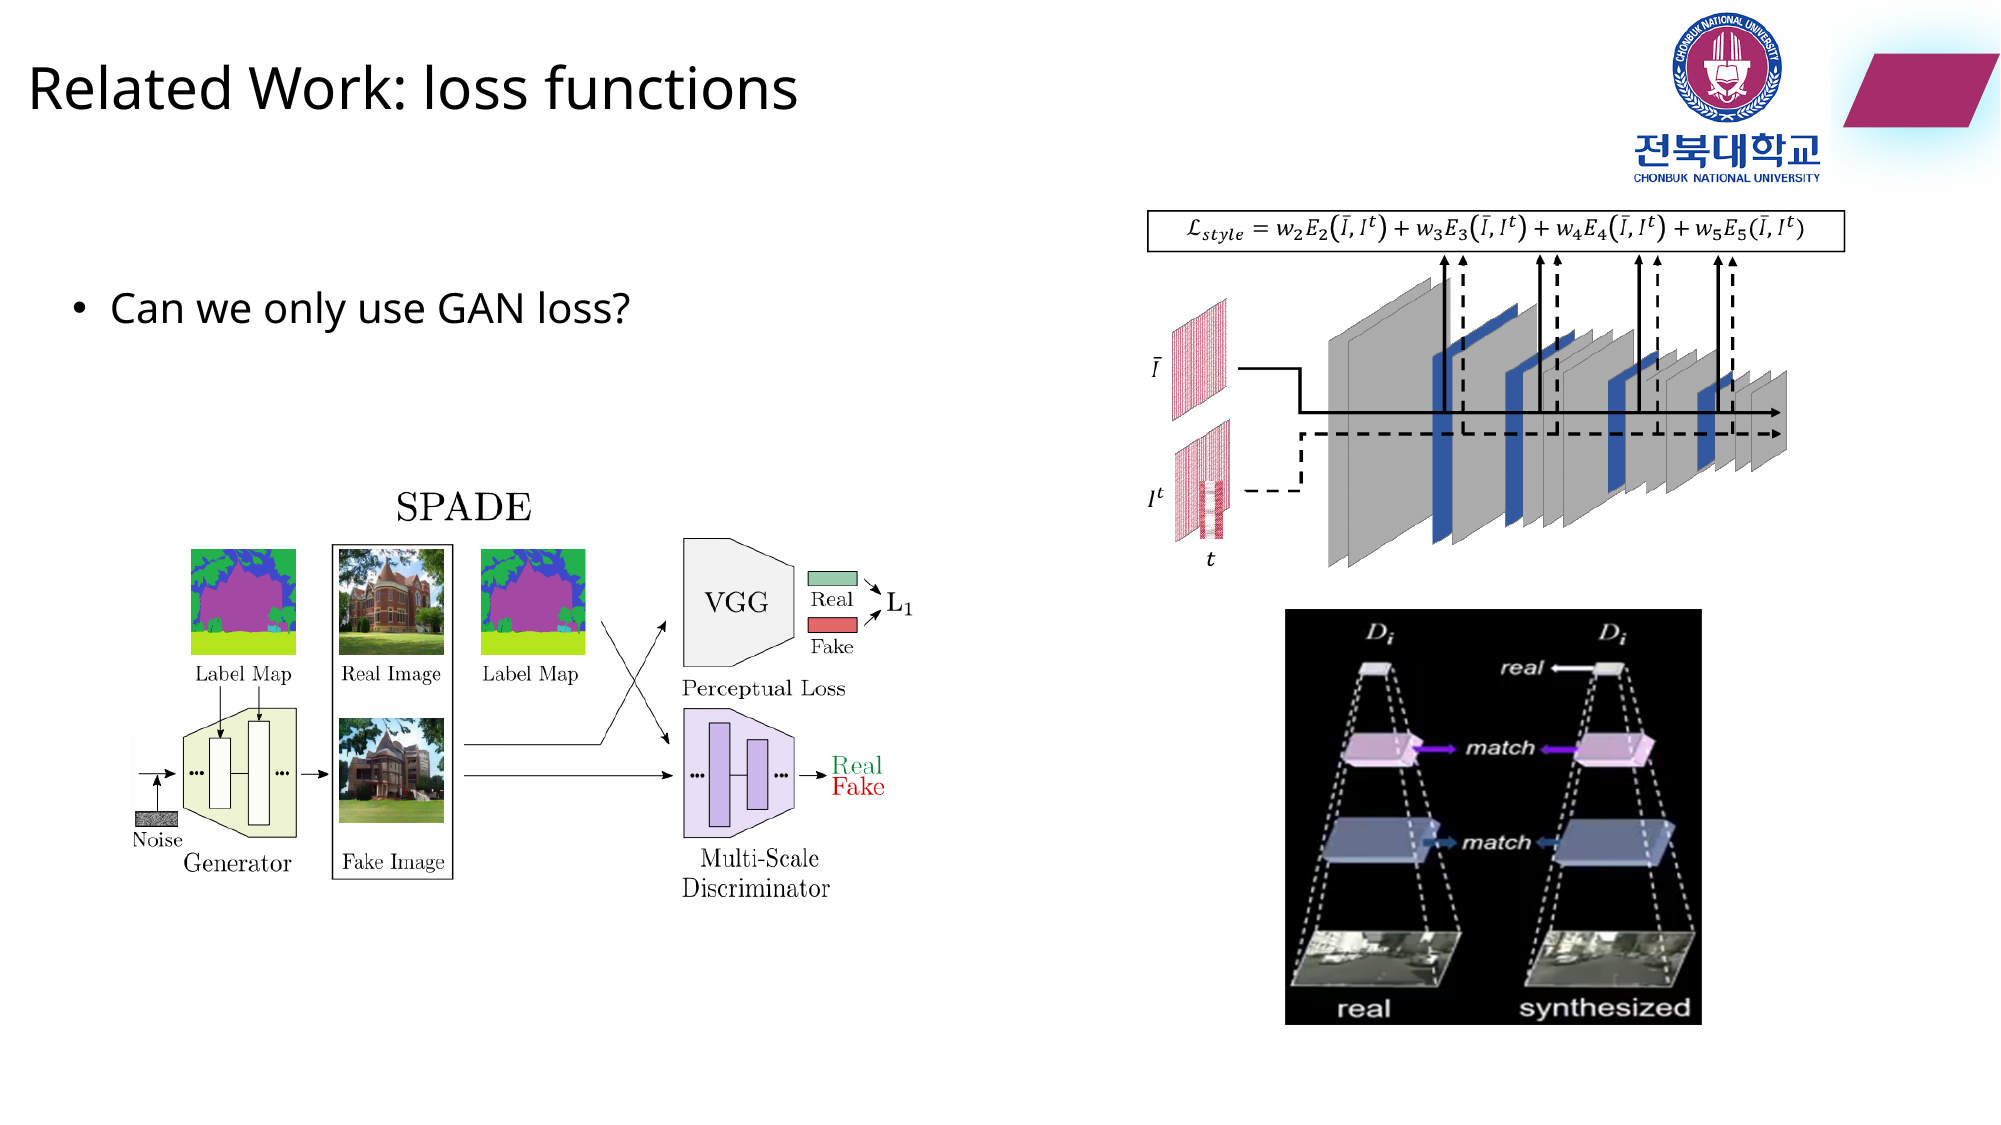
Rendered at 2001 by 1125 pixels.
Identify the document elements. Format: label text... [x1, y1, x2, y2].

picture [1285, 609, 1702, 1025]
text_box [72, 445, 924, 920]
picture [1137, 4, 1850, 576]
title Related Work: loss functions [12, 28, 1611, 153]
